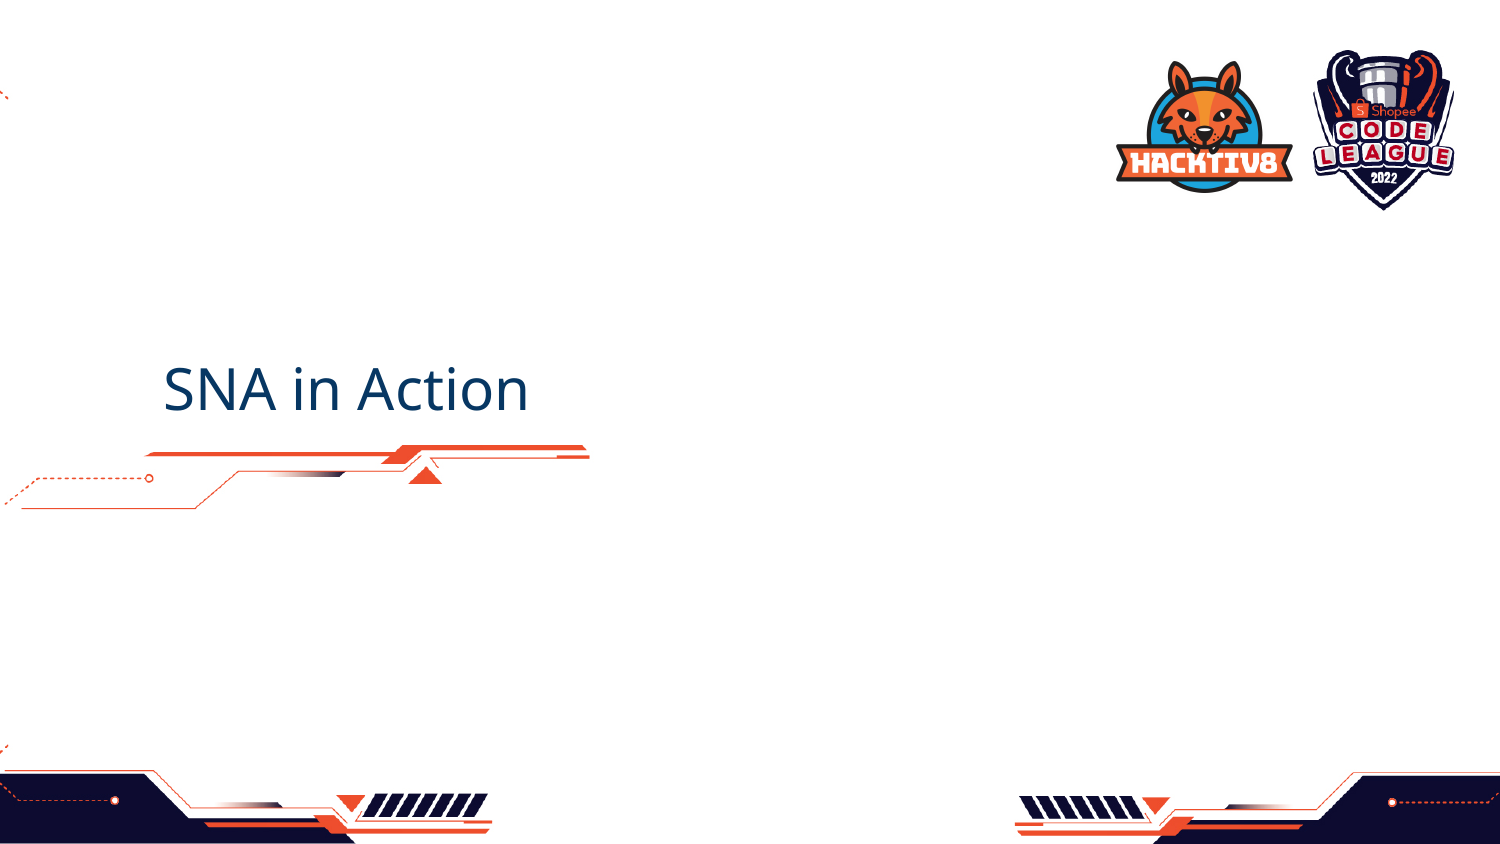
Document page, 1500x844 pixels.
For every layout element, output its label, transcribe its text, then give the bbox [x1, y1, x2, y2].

picture [0, 0, 1500, 844]
text_box SNA in Action [148, 337, 1406, 438]
